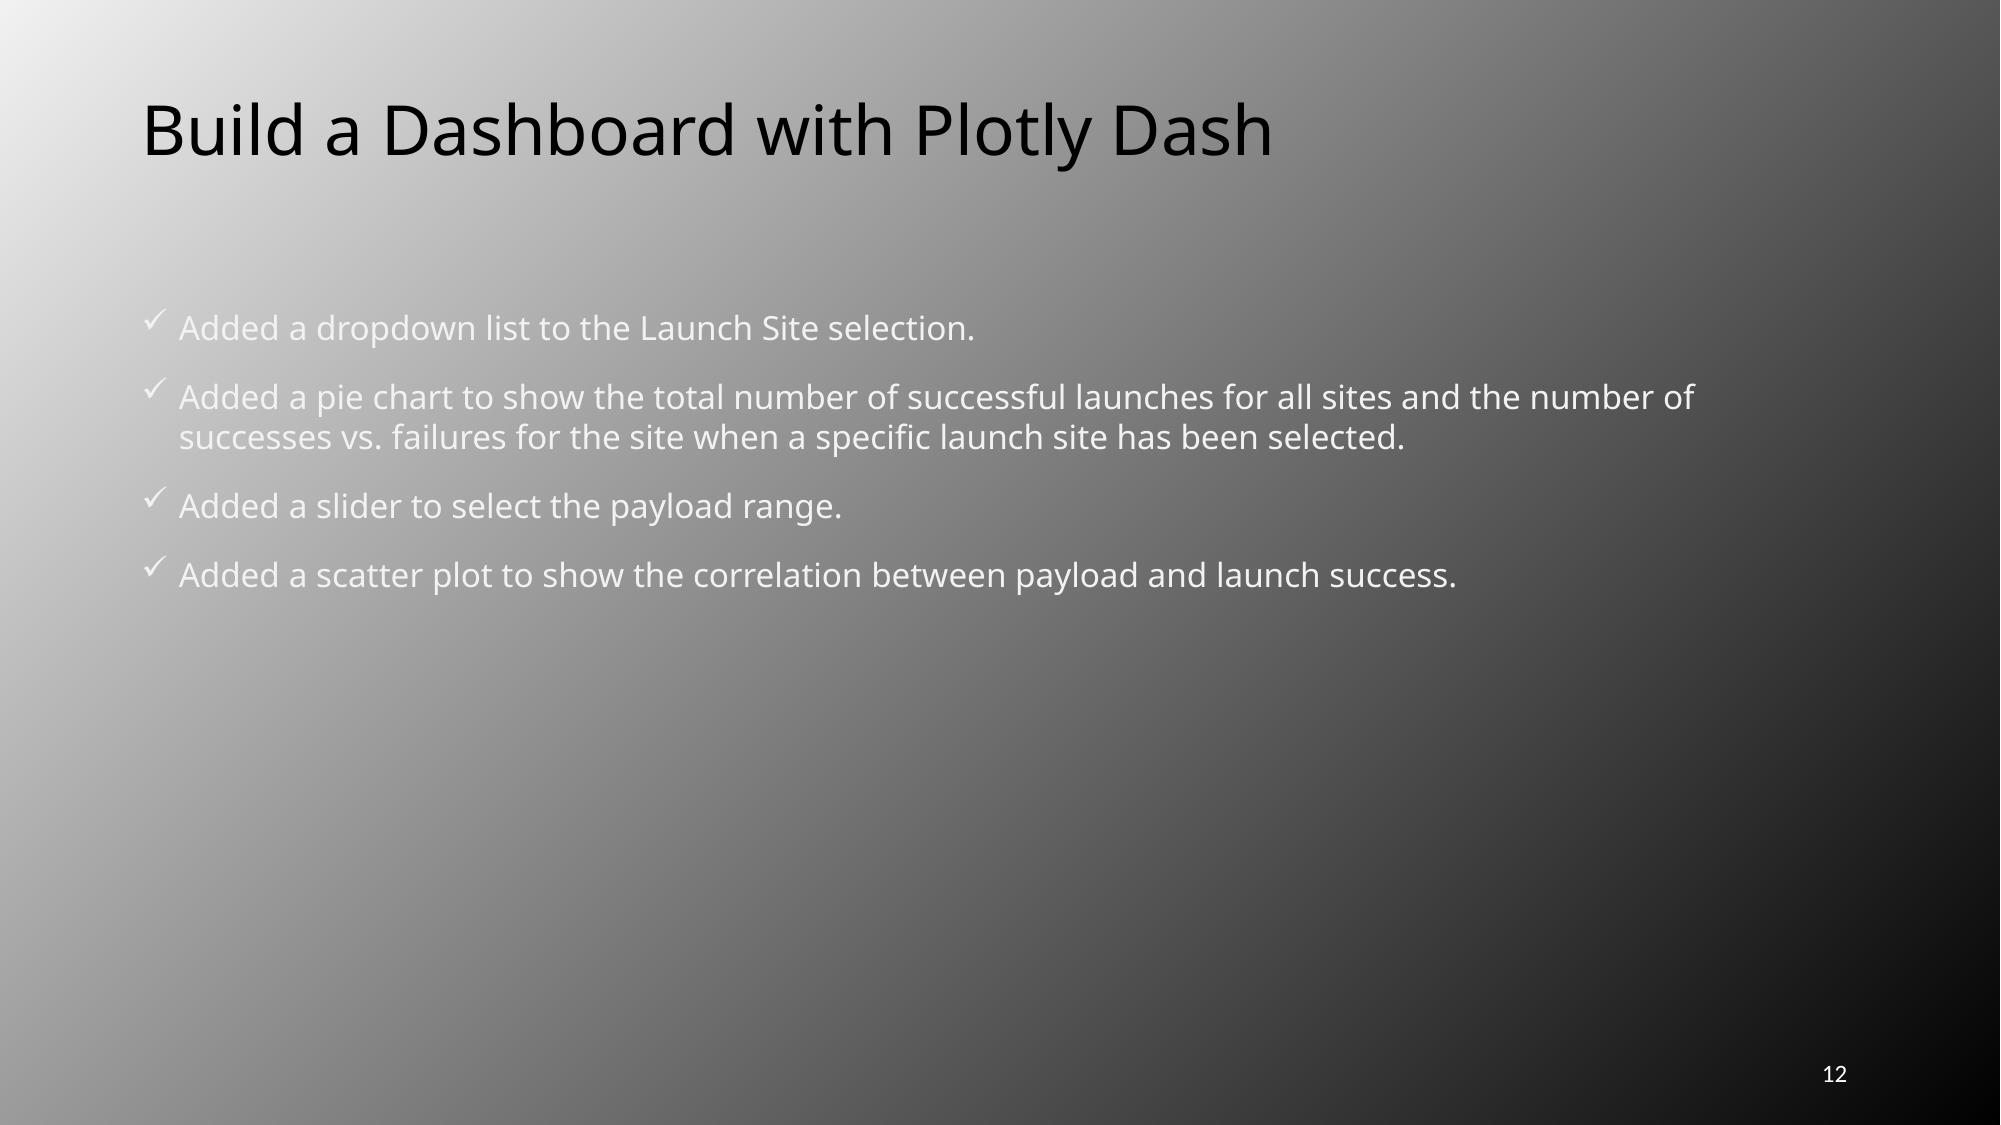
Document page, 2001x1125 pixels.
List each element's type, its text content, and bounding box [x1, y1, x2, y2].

text_box Build a Dashboard with Plotly Dash [126, 88, 1852, 179]
slide_number 12 [1412, 1042, 1863, 1103]
list Added a dropdown list to the Launch Site selection. Added a pie chart to show the total number of successful launches for all sites and the number of successes vs. failures for the site when a specific launch site has been selected. Added a slider to select the payload range. Added a scatter plot to show the correlation between payload and launch success. [126, 299, 1762, 1014]
